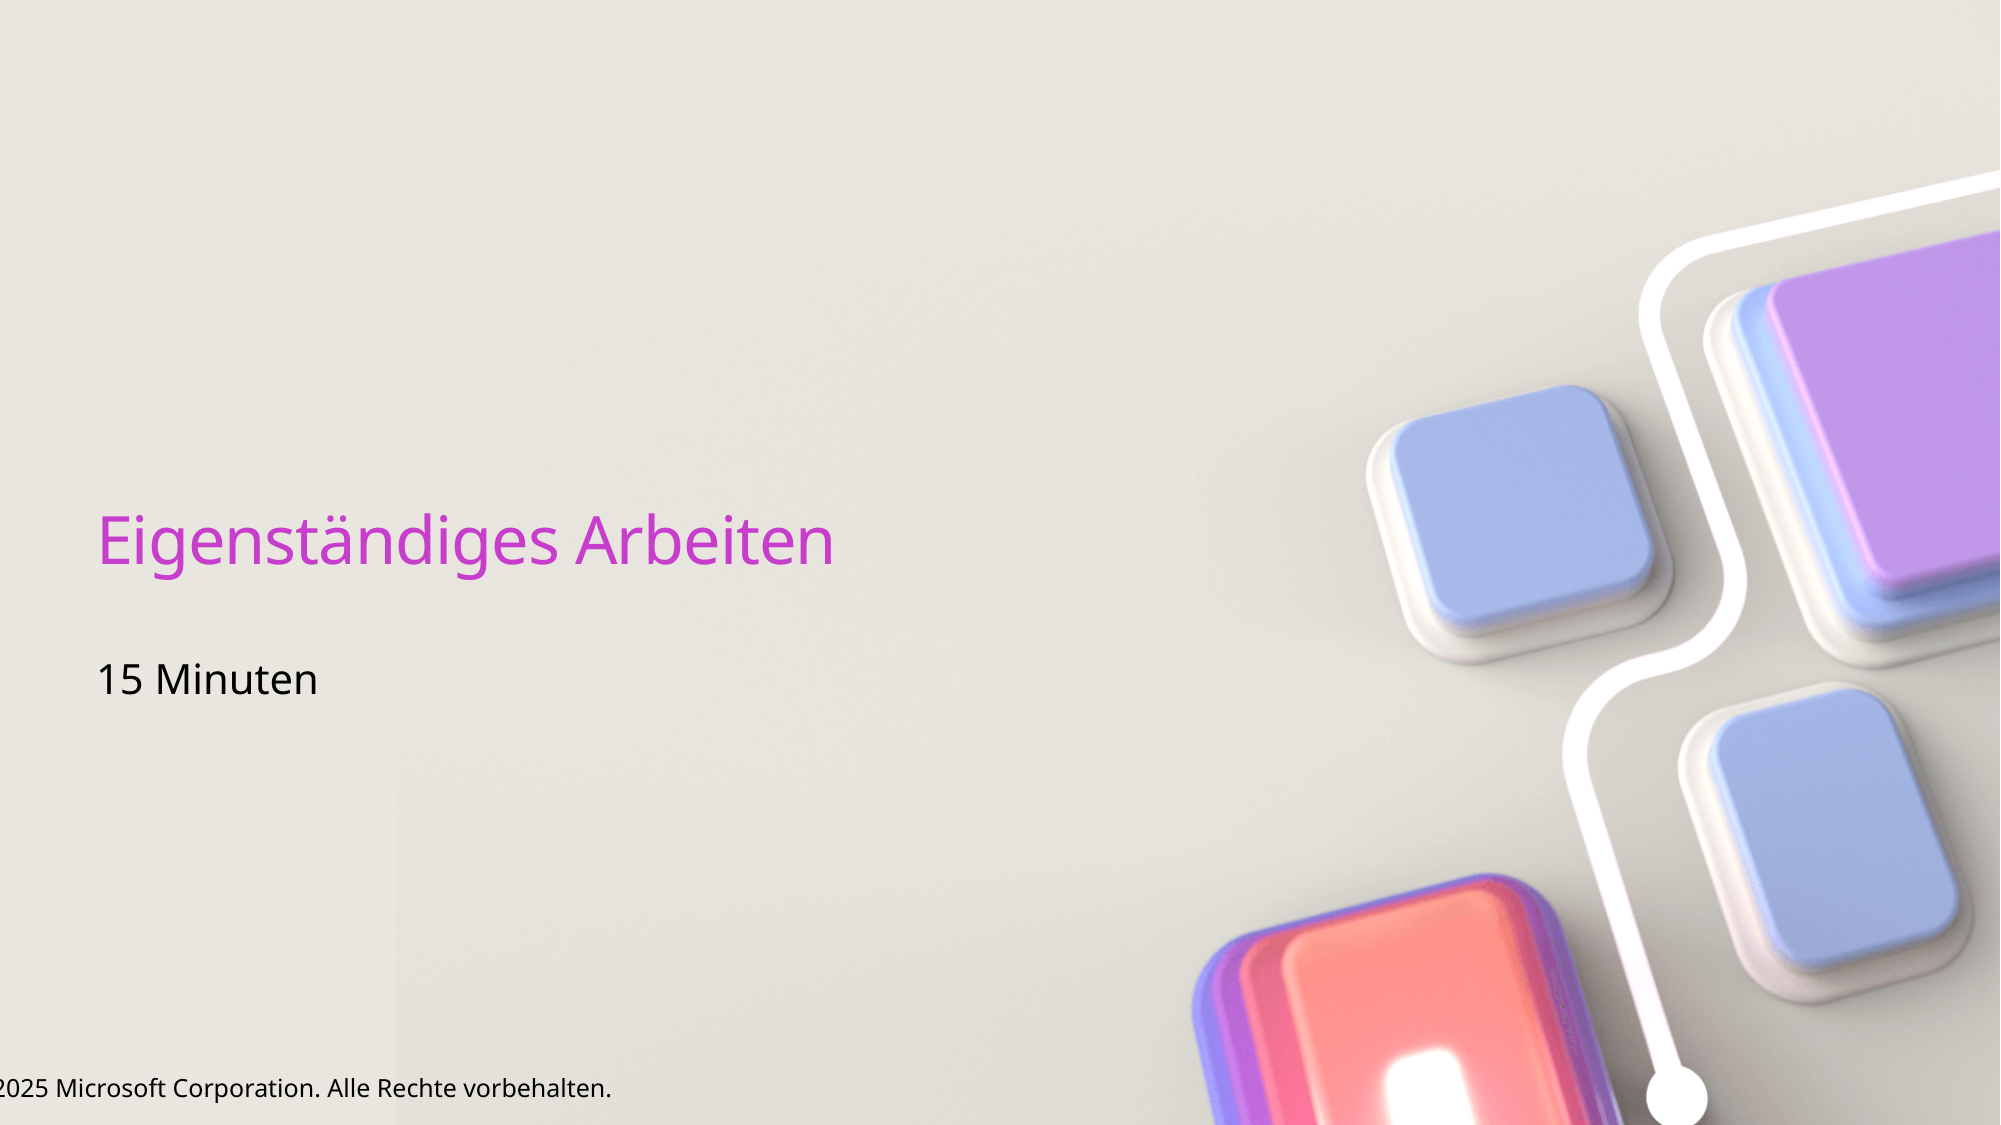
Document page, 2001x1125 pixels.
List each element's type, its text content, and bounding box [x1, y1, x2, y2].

title Eigenständiges Arbeiten [96, 506, 879, 580]
picture [396, 0, 2000, 1125]
text_box © 2025 Microsoft Corporation. Alle Rechte vorbehalten. [0, 1072, 614, 1103]
list 15 Minuten [96, 652, 879, 703]
